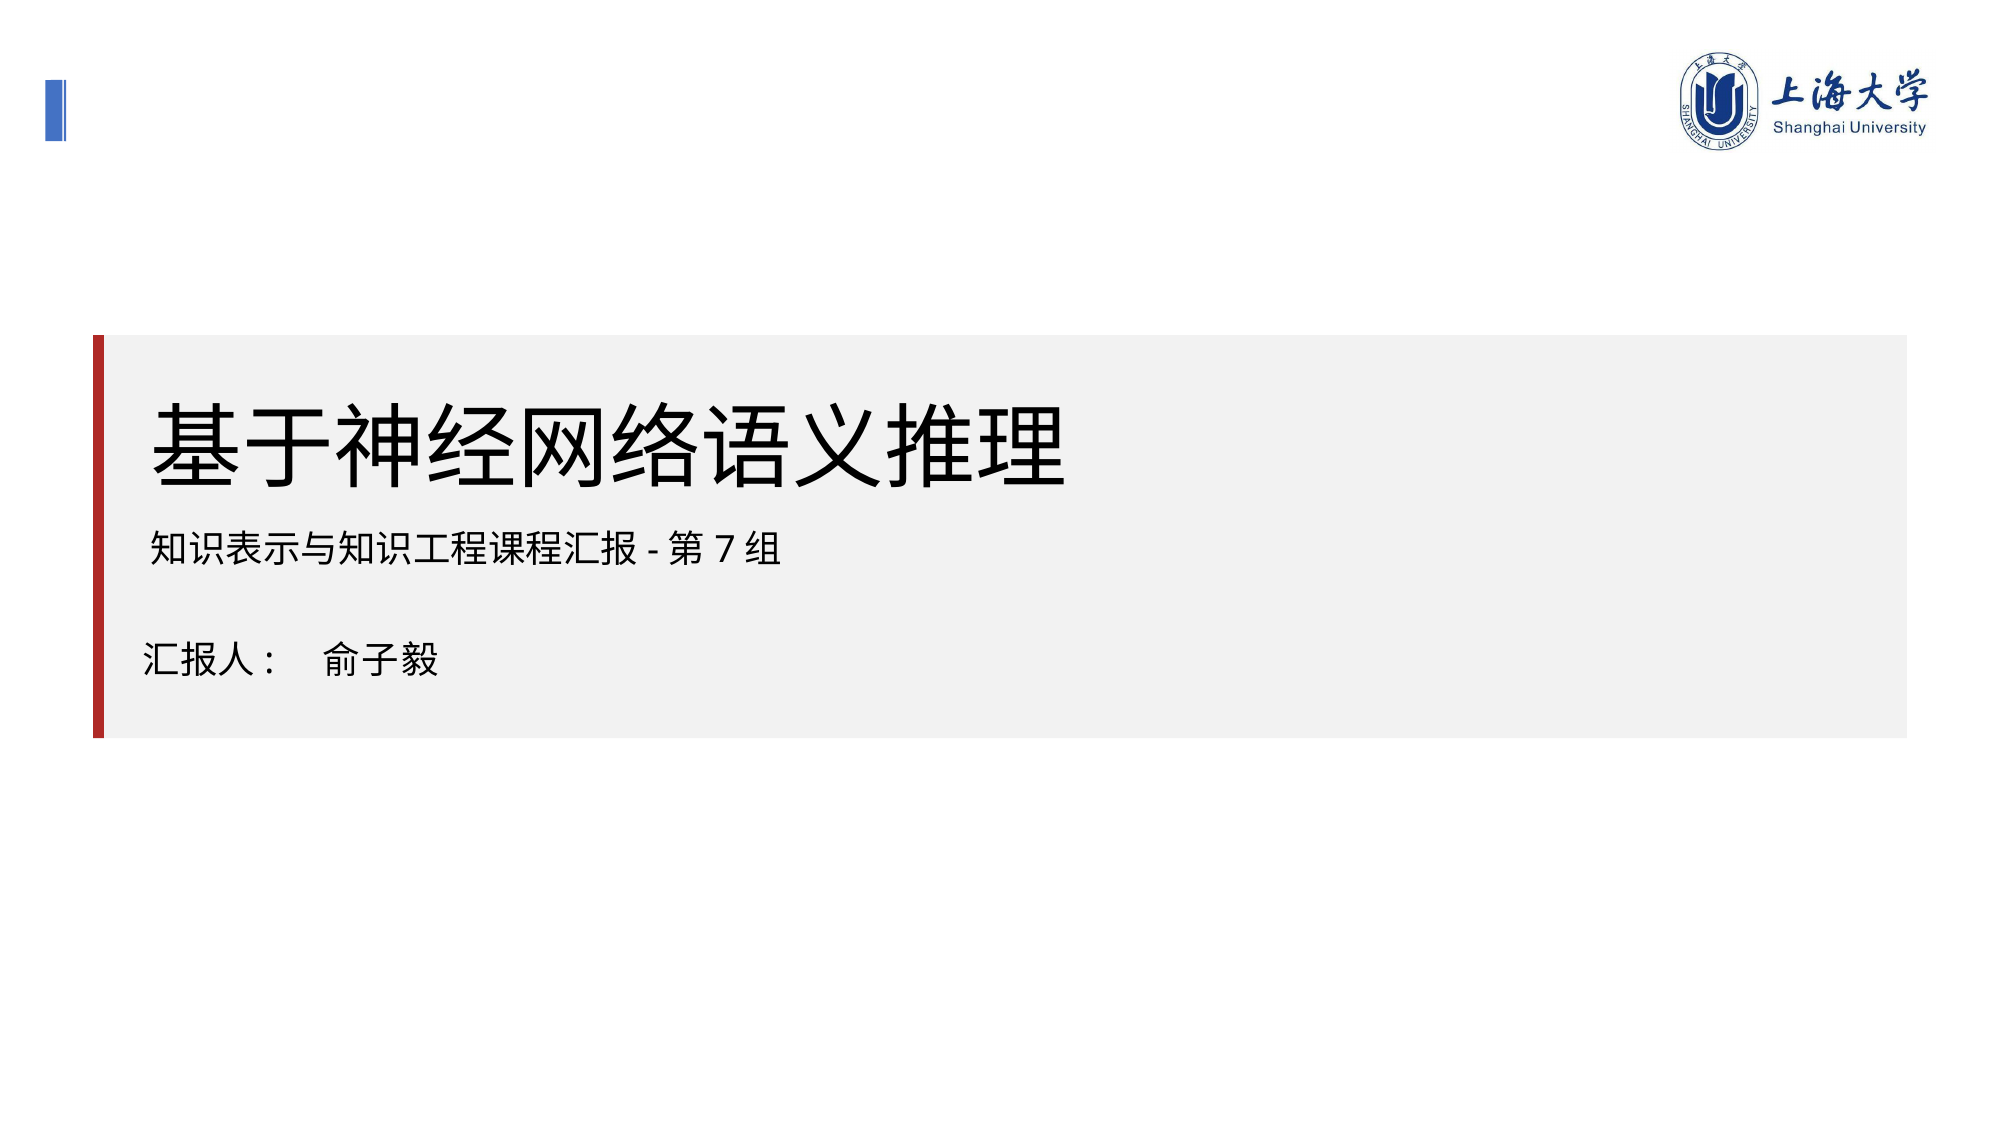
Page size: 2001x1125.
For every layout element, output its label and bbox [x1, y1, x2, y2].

picture [1669, 49, 1936, 154]
text_box [92, 335, 1907, 739]
